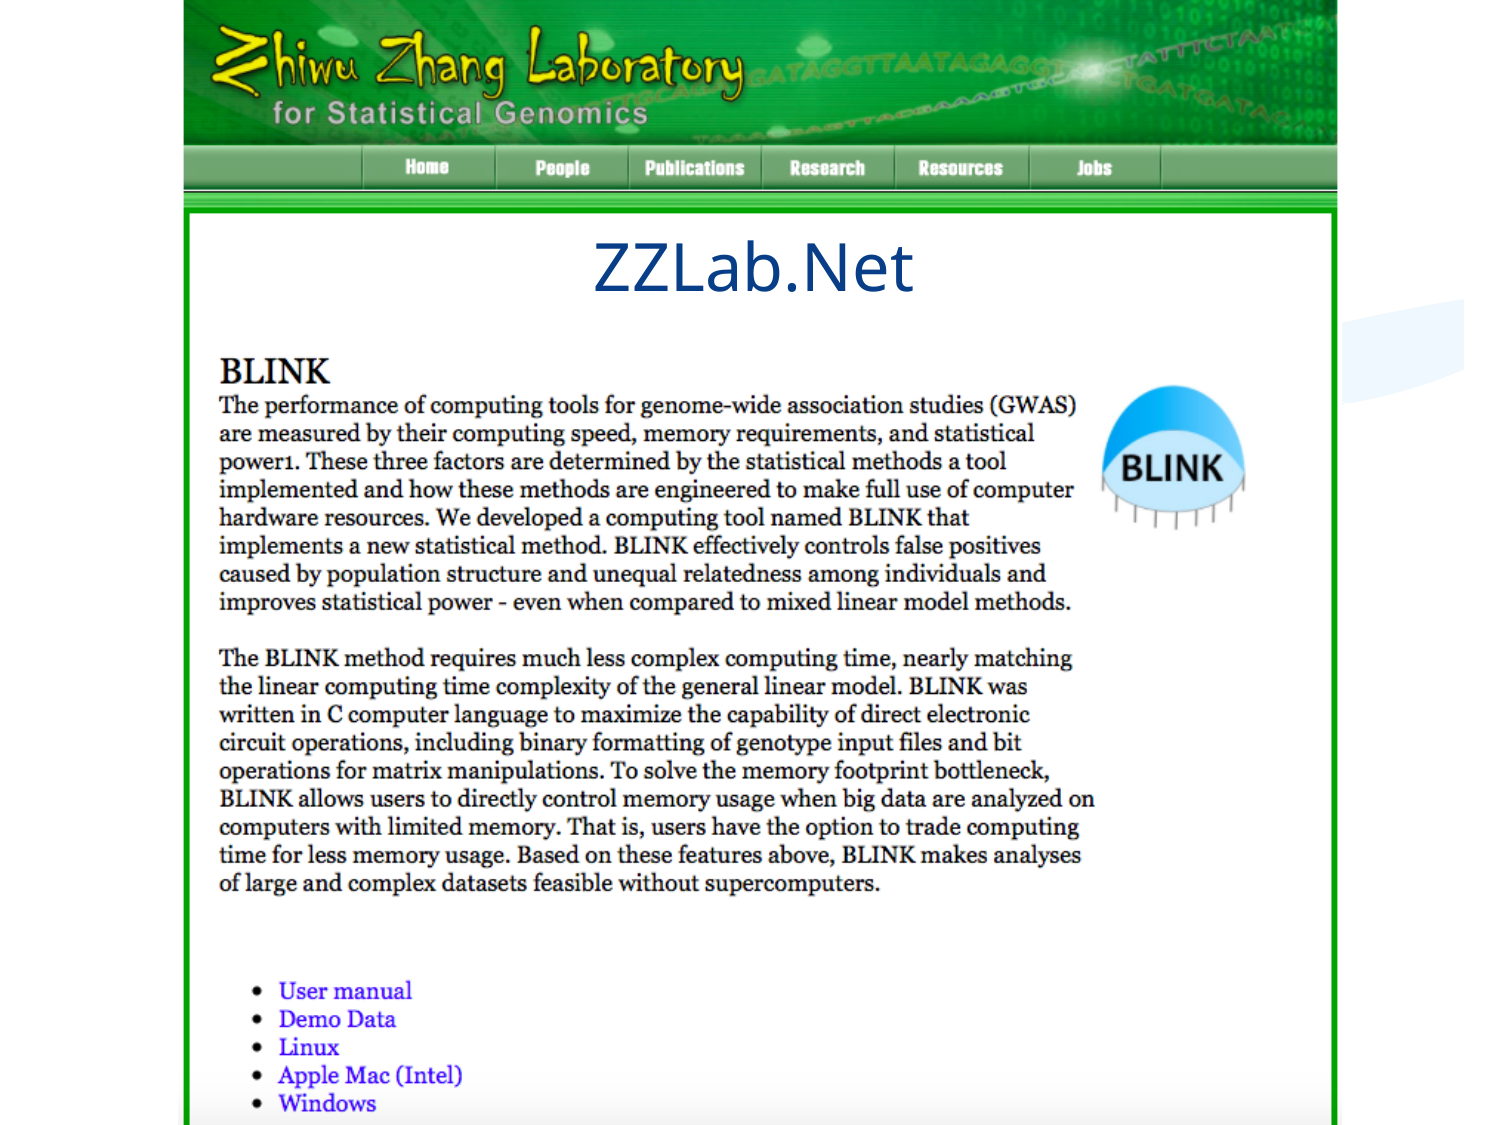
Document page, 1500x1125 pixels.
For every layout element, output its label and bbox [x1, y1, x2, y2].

picture [178, 0, 1343, 1125]
